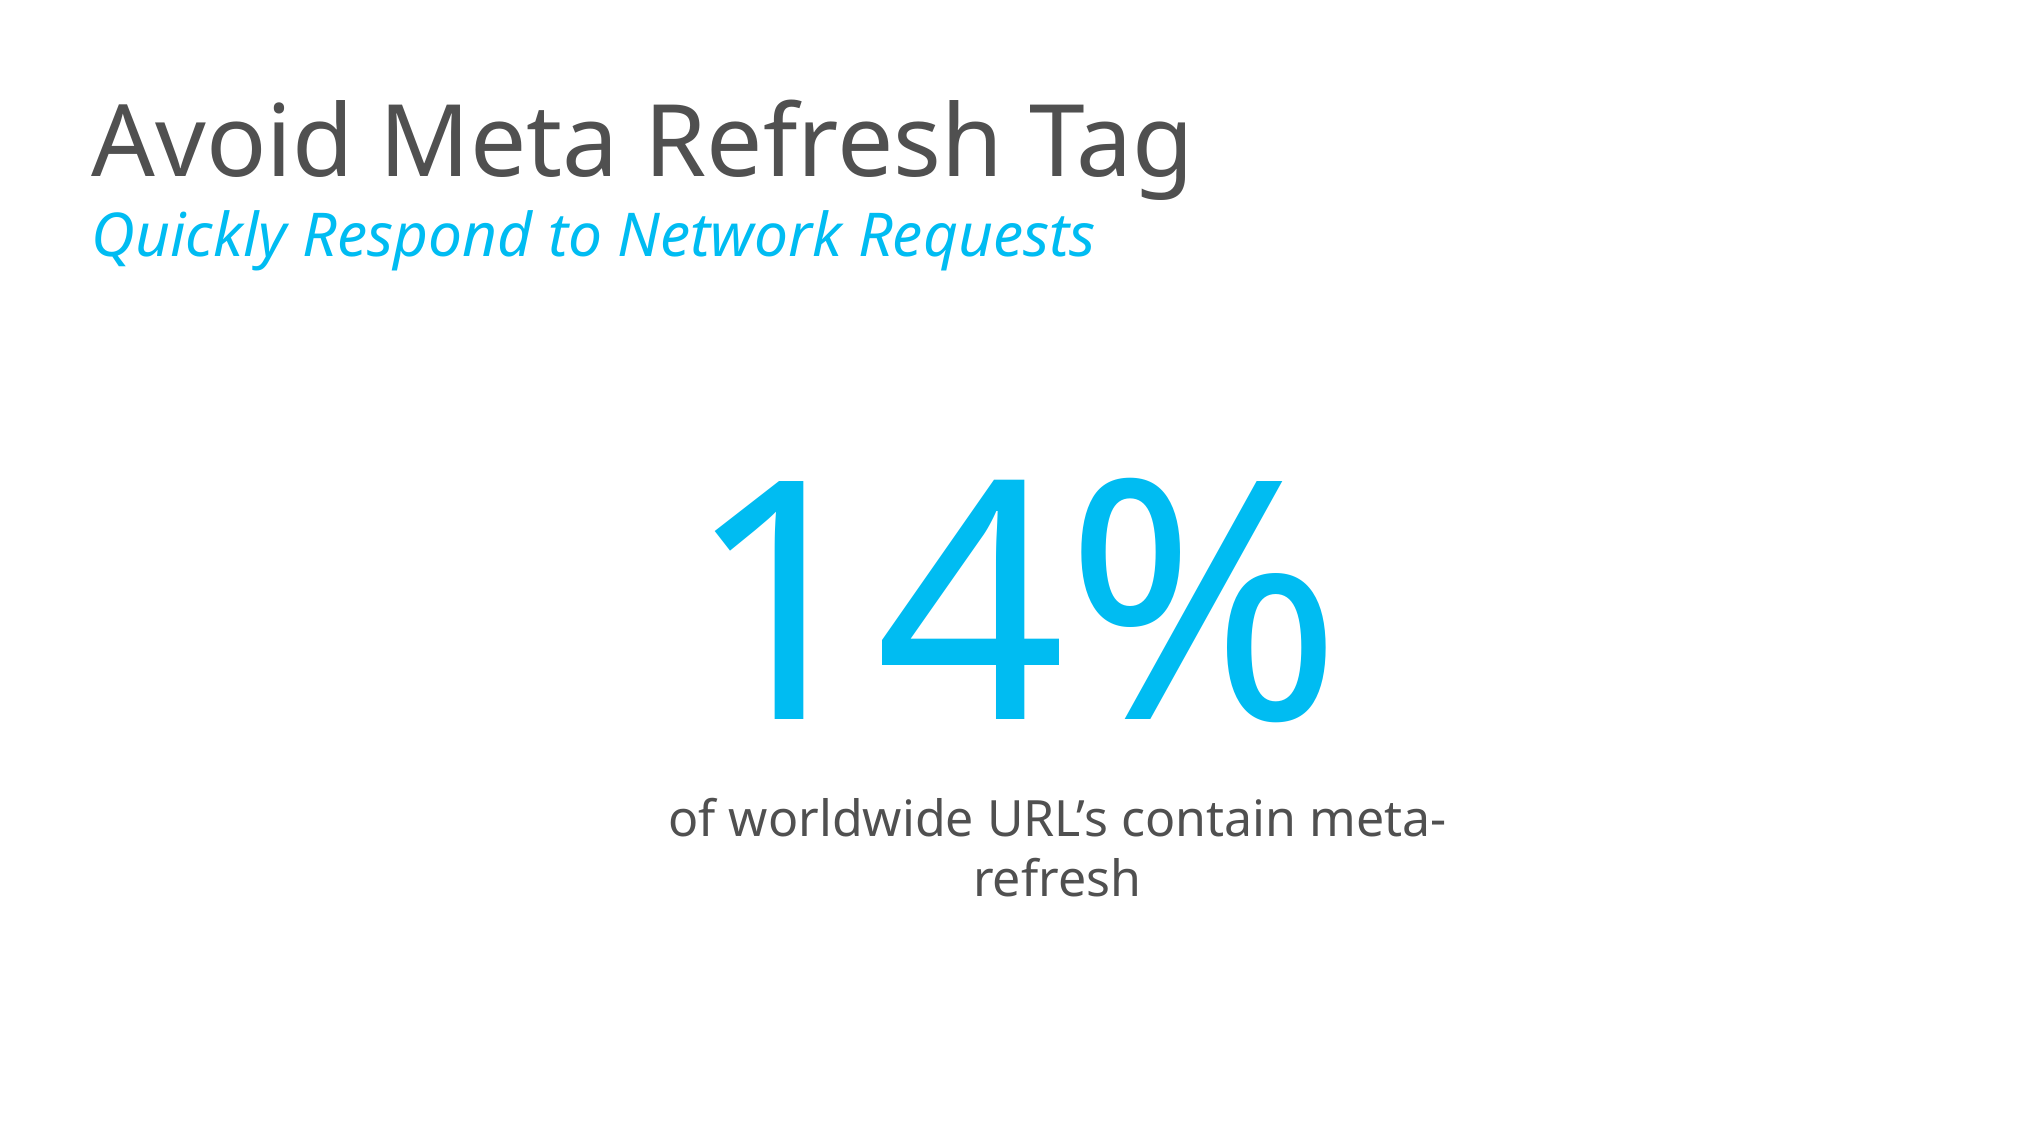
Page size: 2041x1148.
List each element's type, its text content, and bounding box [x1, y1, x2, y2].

text_box 14% of worldwide URL’s contain meta-refresh [607, 386, 1508, 907]
title Avoid Meta Refresh Tag Quickly Respond to Network Requests [91, 76, 1928, 198]
